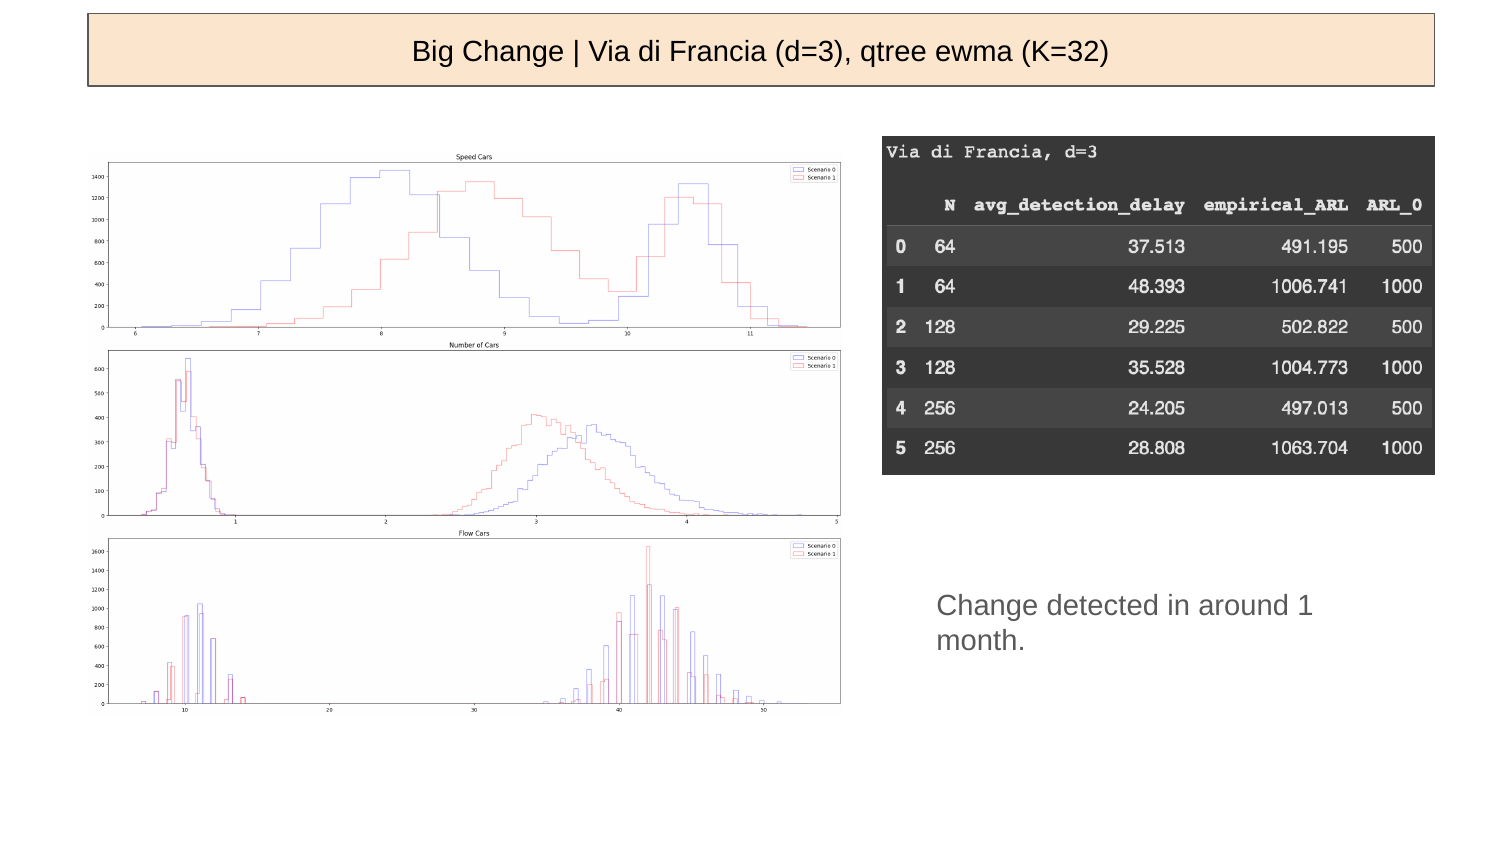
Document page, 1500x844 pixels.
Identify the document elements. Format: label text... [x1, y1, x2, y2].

picture [881, 136, 1435, 475]
text_box Change detected in around 1 month. [921, 571, 1414, 672]
picture [87, 149, 845, 716]
text_box Big Change | Via di Francia (d=3), qtree ewma (K=32) [87, 13, 1435, 86]
